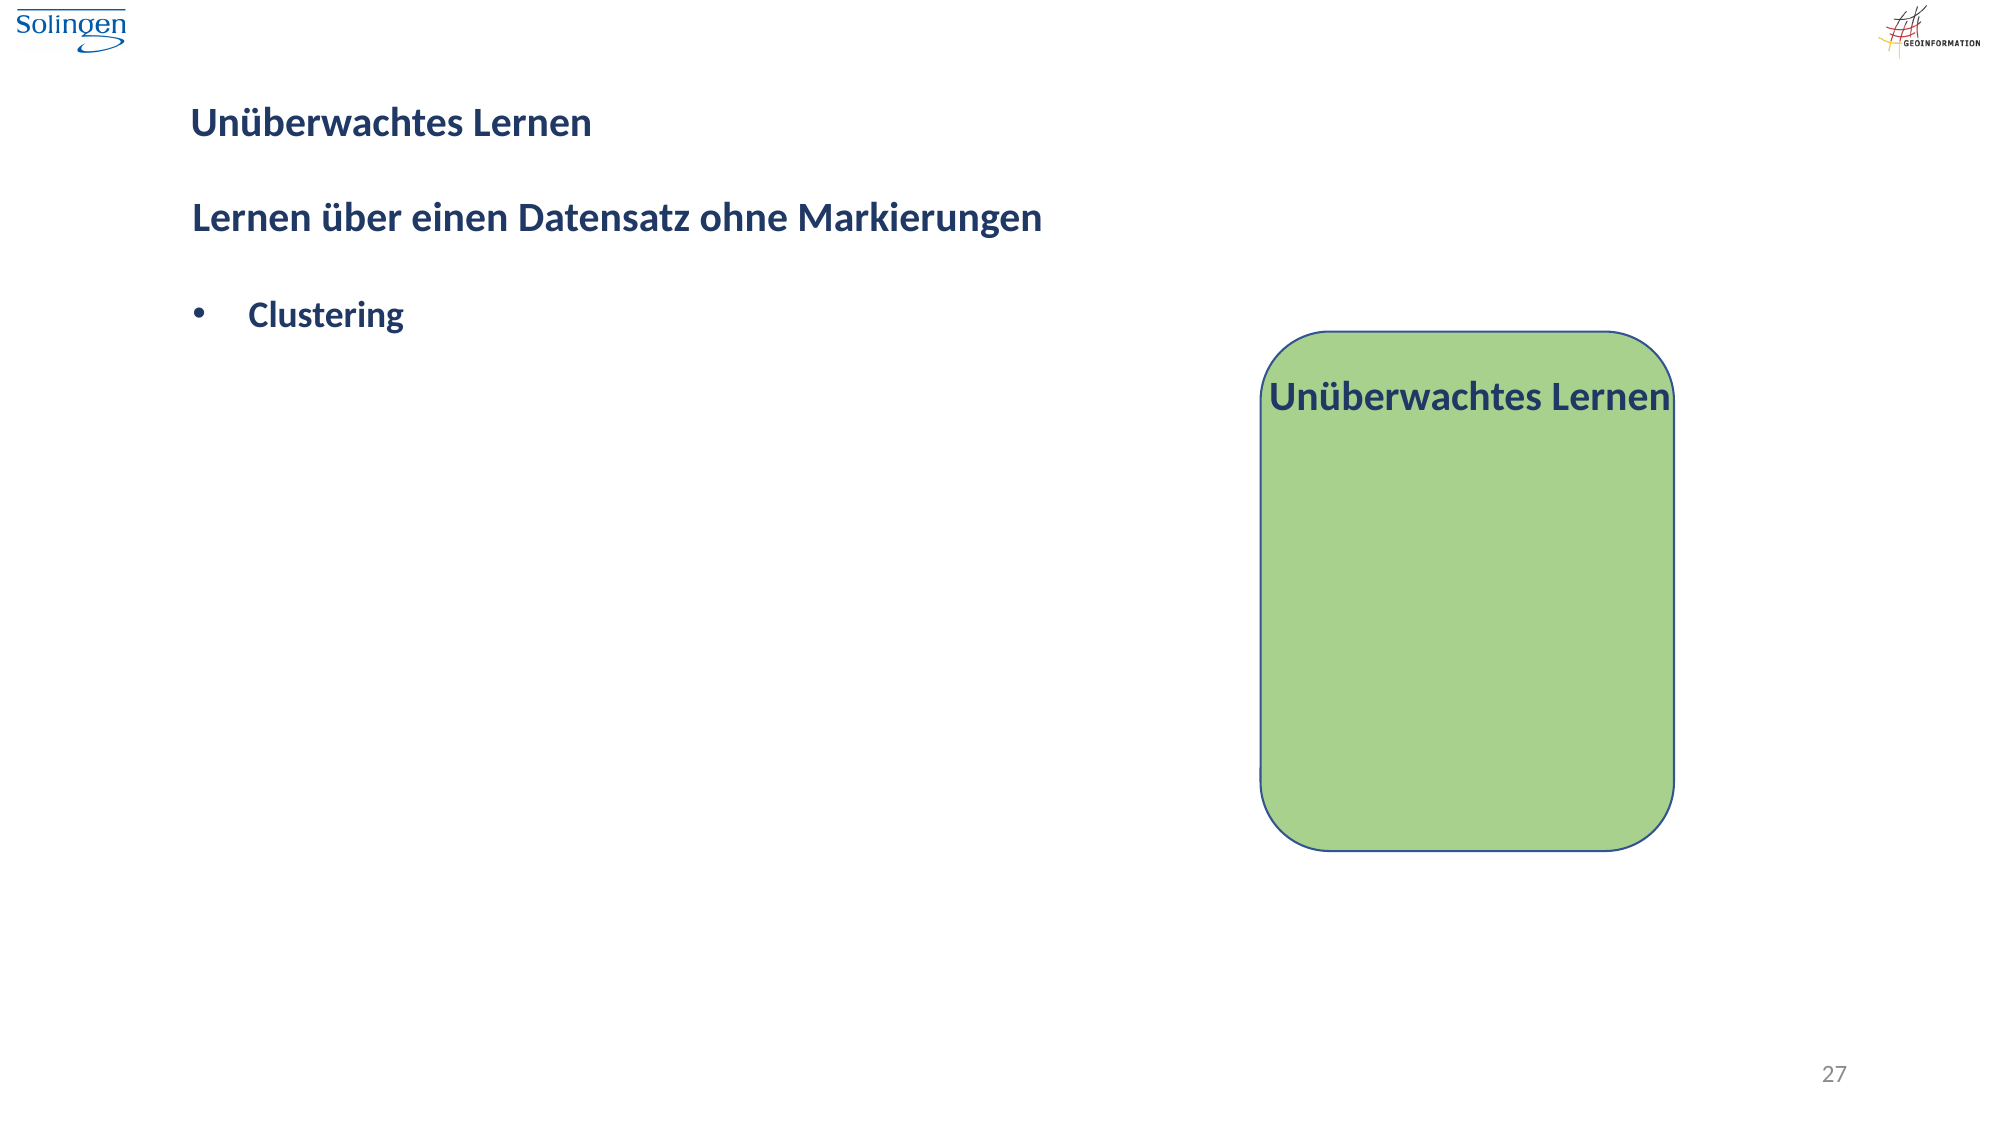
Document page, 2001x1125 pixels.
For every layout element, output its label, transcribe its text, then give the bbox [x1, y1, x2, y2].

text_box Unüberwachtes Lernen [175, 87, 608, 153]
text_box [1259, 427, 1676, 853]
picture [1878, 5, 1980, 59]
picture [17, 9, 126, 53]
text_box Lernen über einen Datensatz ohne Markierungen Clustering [177, 182, 1059, 343]
text_box Unüberwachtes Lernen [1253, 361, 1687, 427]
text_box [1271, 330, 1663, 361]
slide_number 27 [1412, 1042, 1863, 1103]
